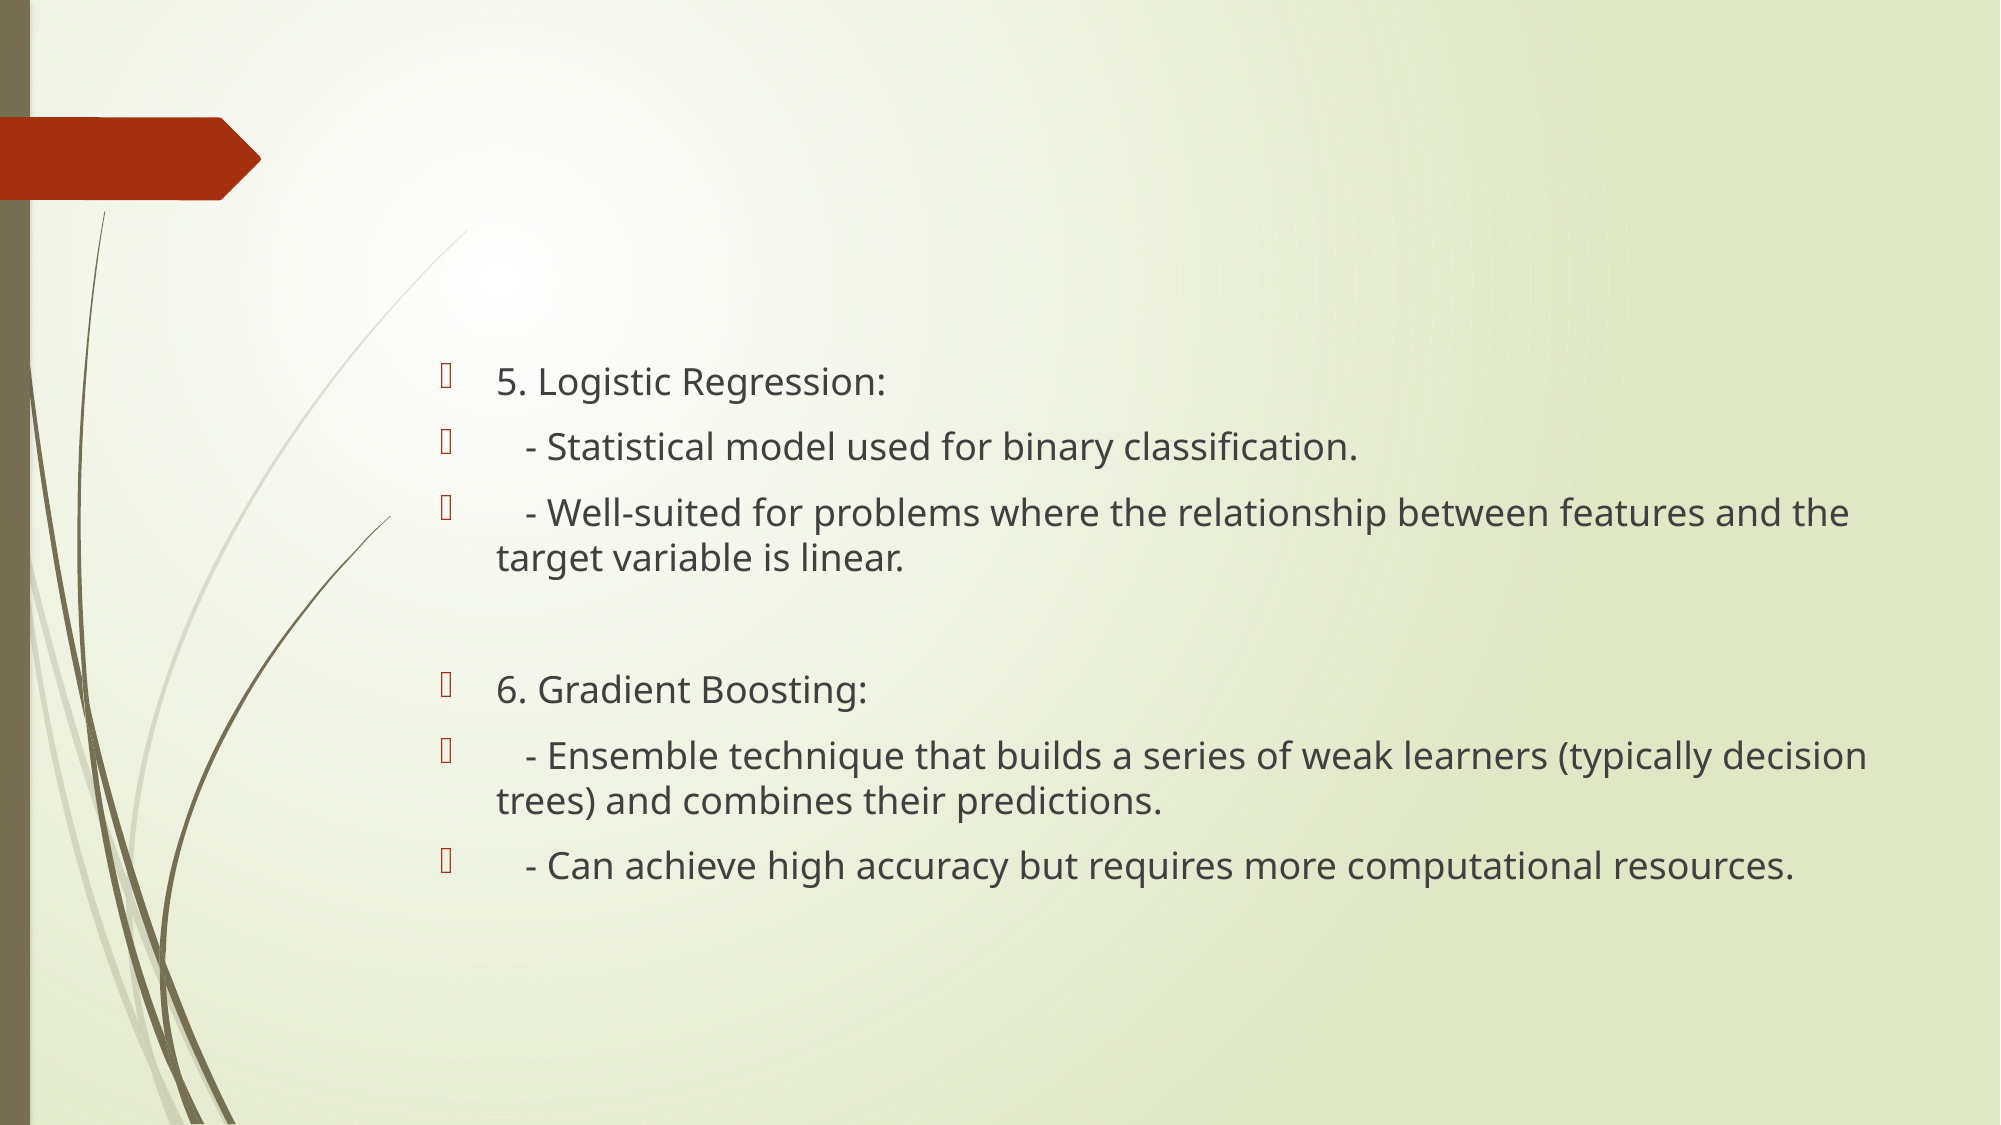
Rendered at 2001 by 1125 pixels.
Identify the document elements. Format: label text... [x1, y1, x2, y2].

list 5. Logistic Regression: - Statistical model used for binary classification. - Well-suited for problems where the relationship between features and the target variable is linear. 6. Gradient Boosting: - Ensemble technique that builds a series of weak learners (typically decision trees) and combines their predictions. - Can achieve high accuracy but requires more computational resources. [424, 350, 1888, 970]
